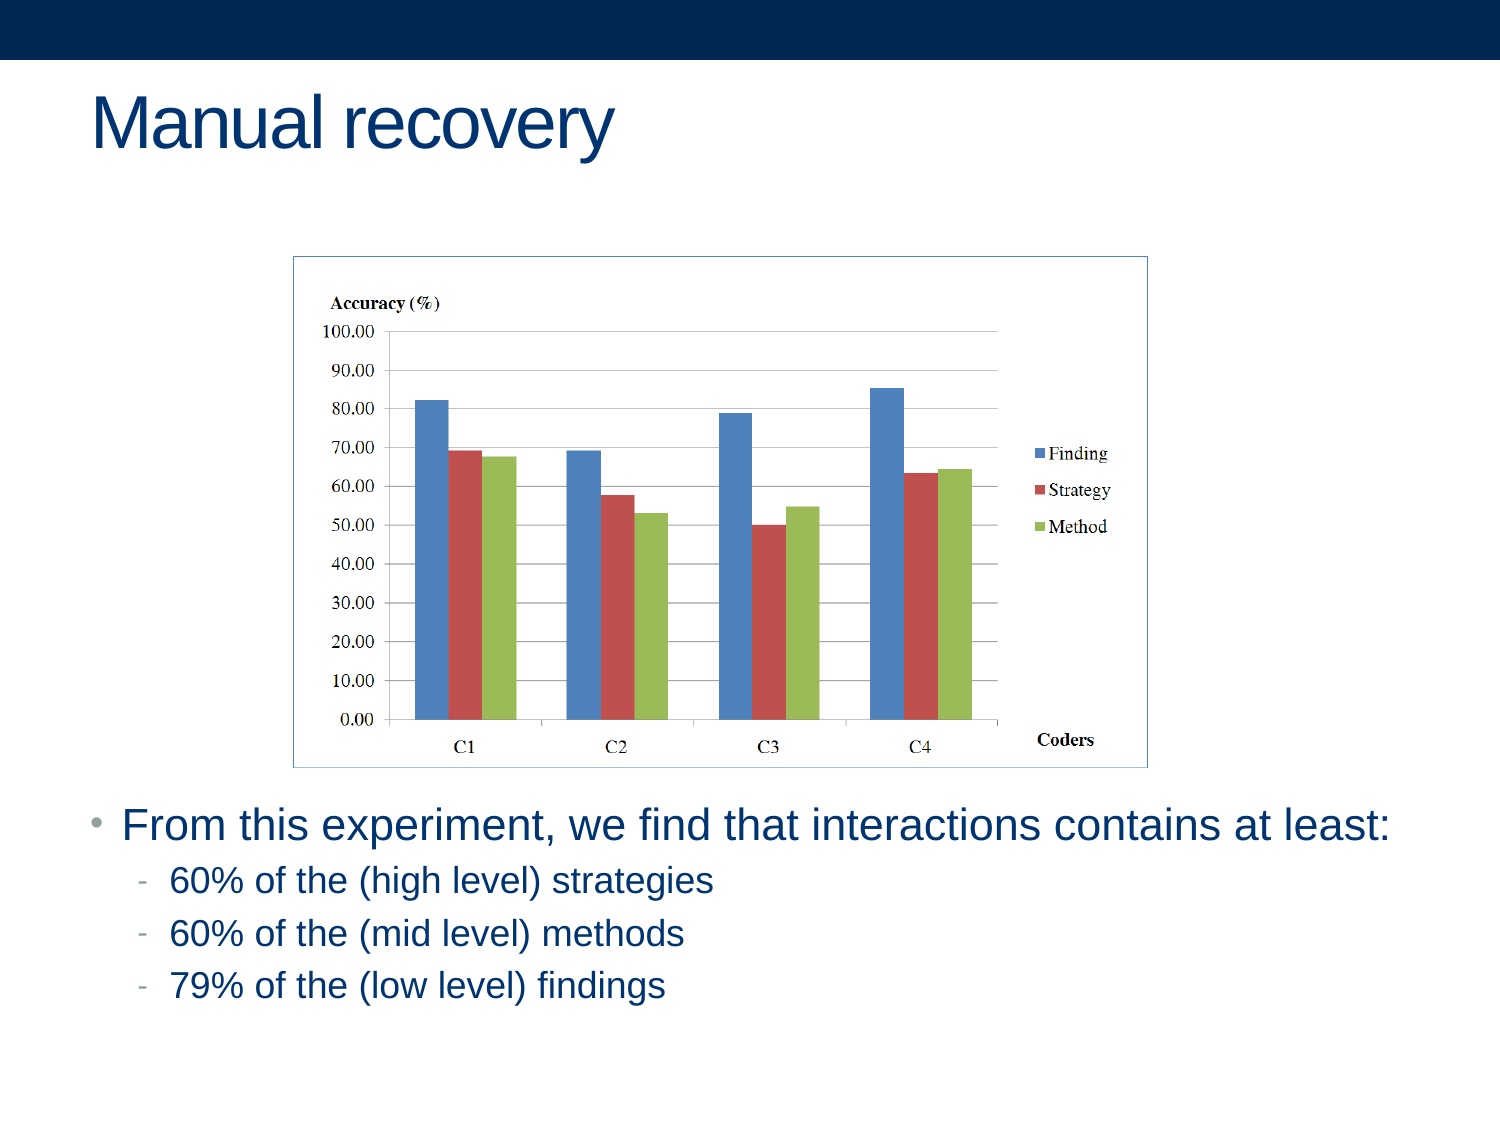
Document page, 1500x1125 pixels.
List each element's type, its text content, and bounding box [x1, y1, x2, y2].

title Manual recovery [75, 37, 1425, 200]
picture [287, 249, 1155, 773]
list From this experiment, we find that interactions contains at least: 60% of the (high level) strategies 60% of the (mid level) methods 79% of the (low level) findings [75, 787, 1425, 1018]
